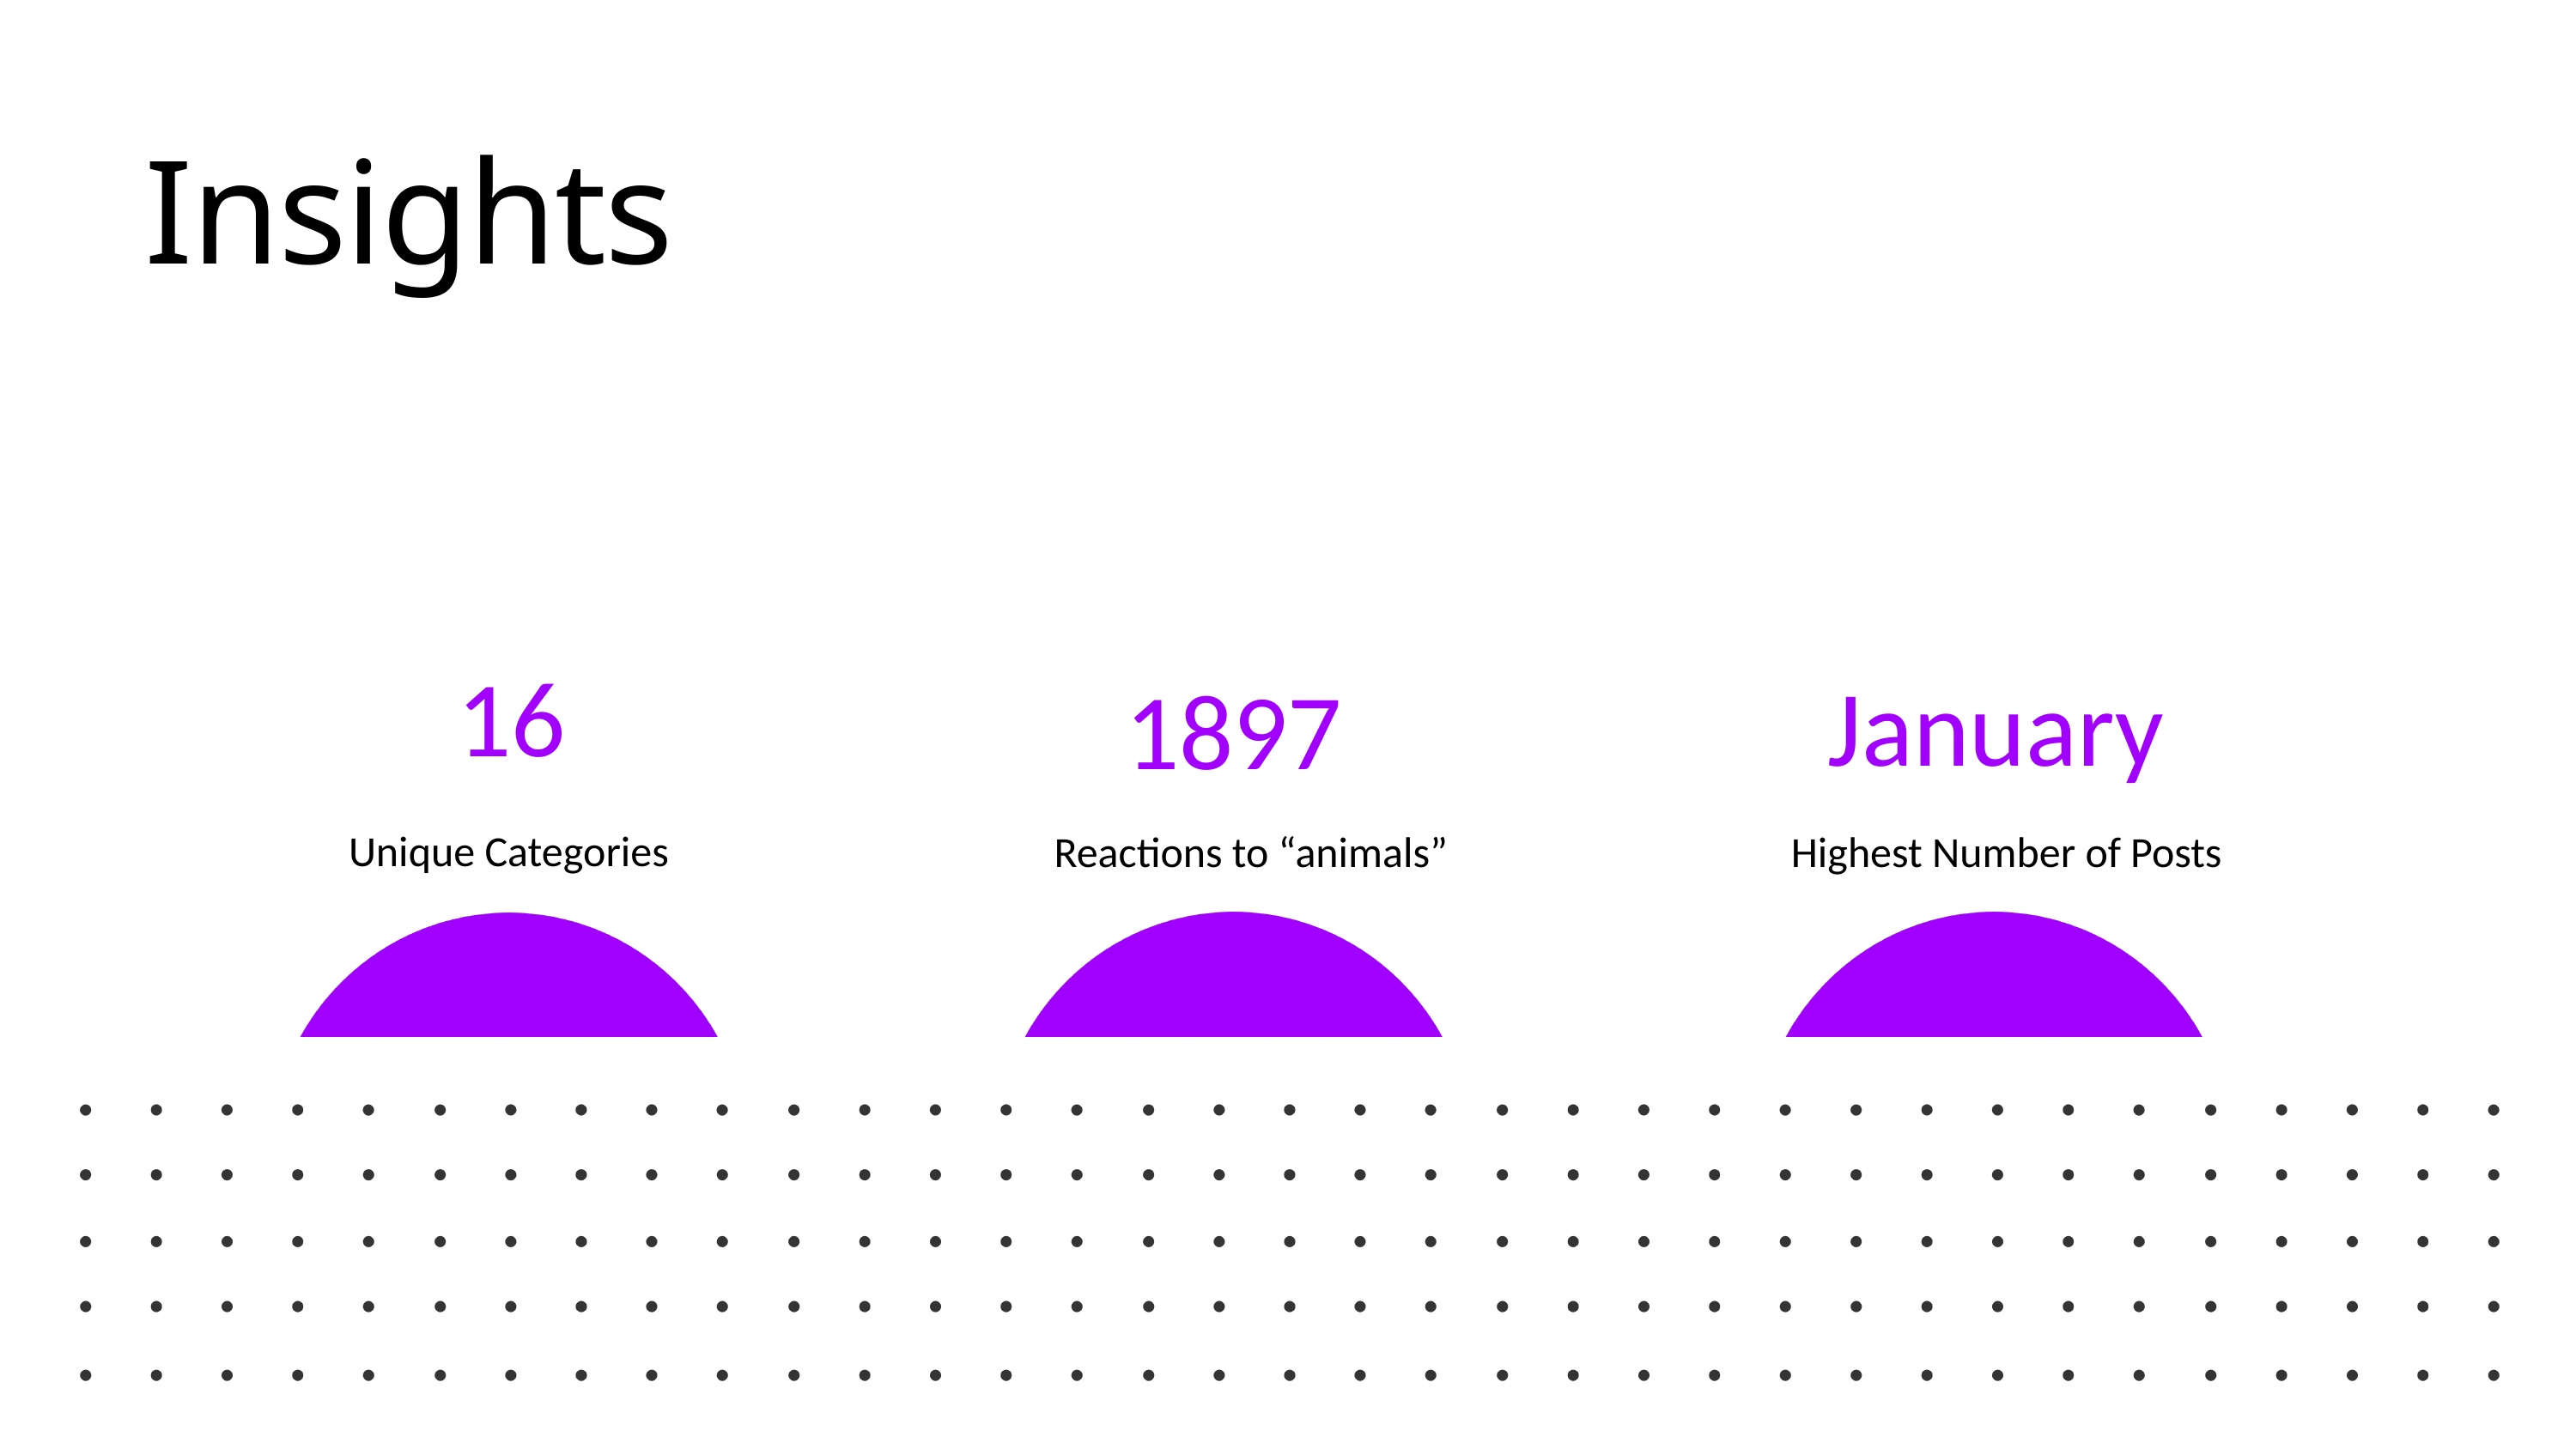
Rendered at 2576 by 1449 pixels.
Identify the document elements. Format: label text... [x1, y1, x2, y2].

picture [1024, 912, 1443, 1037]
text_box 16 [444, 643, 580, 785]
text_box 1897 [1112, 656, 1355, 797]
text_box Unique Categories [336, 816, 682, 882]
text_box Highest Number of Posts [1778, 818, 2235, 883]
picture [299, 912, 719, 1037]
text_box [72, 1099, 2504, 1385]
text_box Reactions to “animals” [1041, 818, 1461, 883]
picture [1784, 912, 2204, 1037]
text_box Insights [144, 121, 799, 294]
text_box January [1814, 652, 2178, 795]
